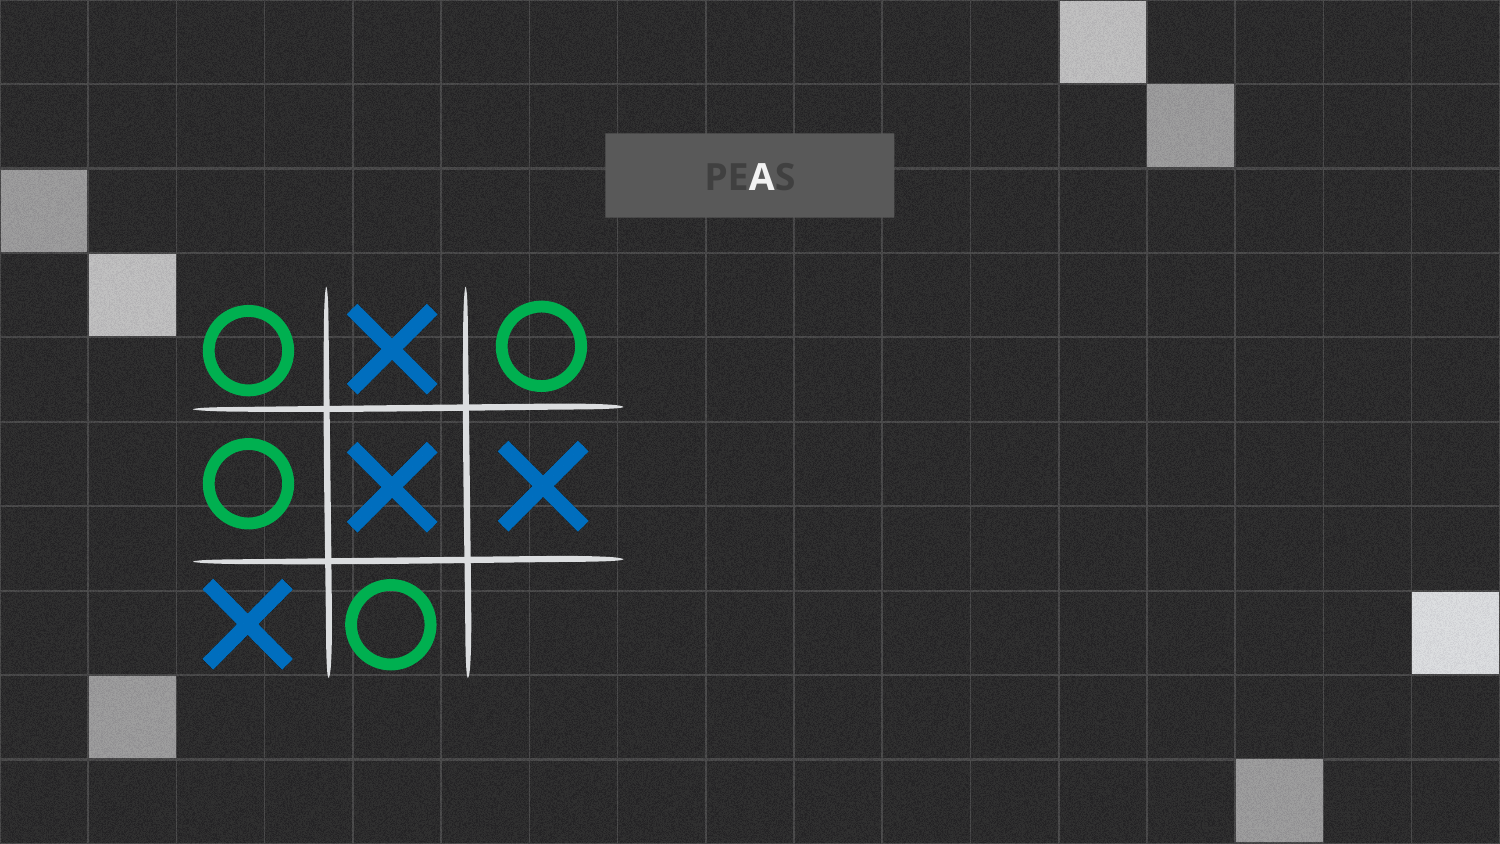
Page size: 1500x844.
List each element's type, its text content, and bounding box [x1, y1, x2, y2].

subtitle PEAS [605, 133, 895, 218]
text_box [323, 318, 330, 469]
text_box [343, 576, 439, 673]
picture [330, 424, 454, 549]
picture [185, 562, 310, 686]
text_box [471, 556, 624, 564]
text_box [200, 435, 297, 532]
text_box [469, 403, 624, 411]
text_box [192, 405, 323, 412]
text_box [325, 552, 332, 678]
text_box [206, 558, 325, 565]
text_box [200, 302, 297, 399]
text_box [462, 286, 472, 678]
text_box [332, 556, 464, 565]
picture [481, 424, 605, 548]
picture [330, 287, 454, 411]
text_box [493, 298, 590, 395]
